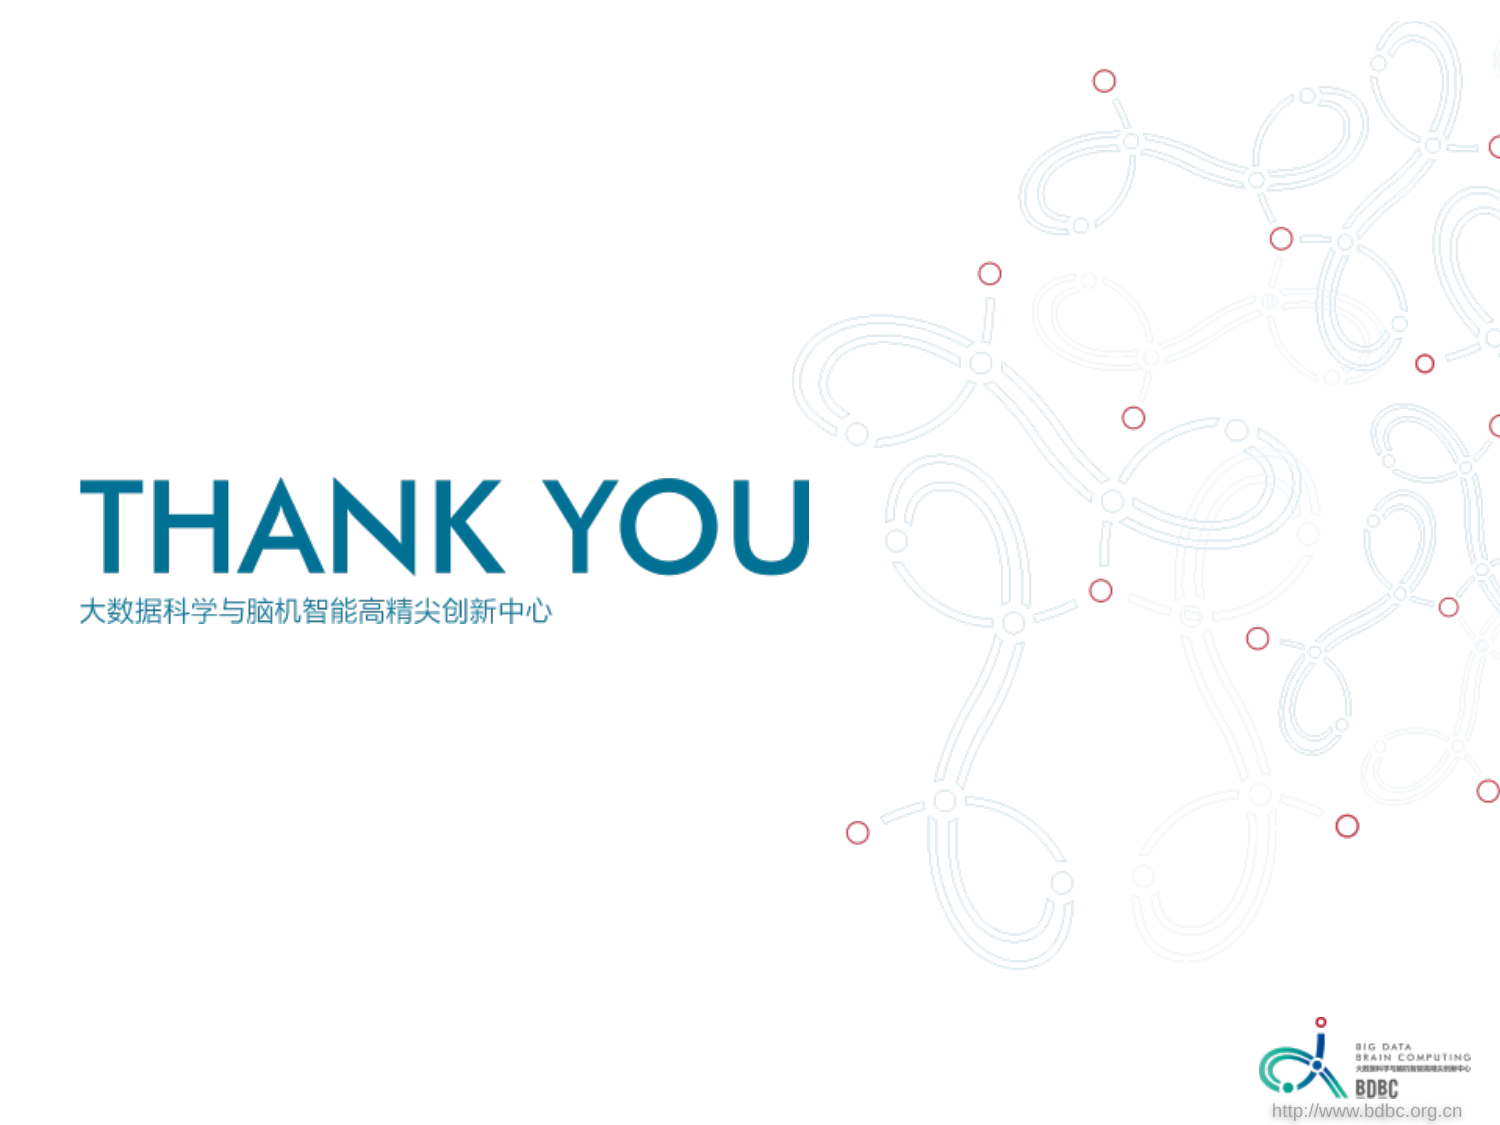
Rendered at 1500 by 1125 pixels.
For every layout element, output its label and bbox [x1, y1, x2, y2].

picture [1259, 1017, 1471, 1099]
picture [80, 21, 1500, 970]
